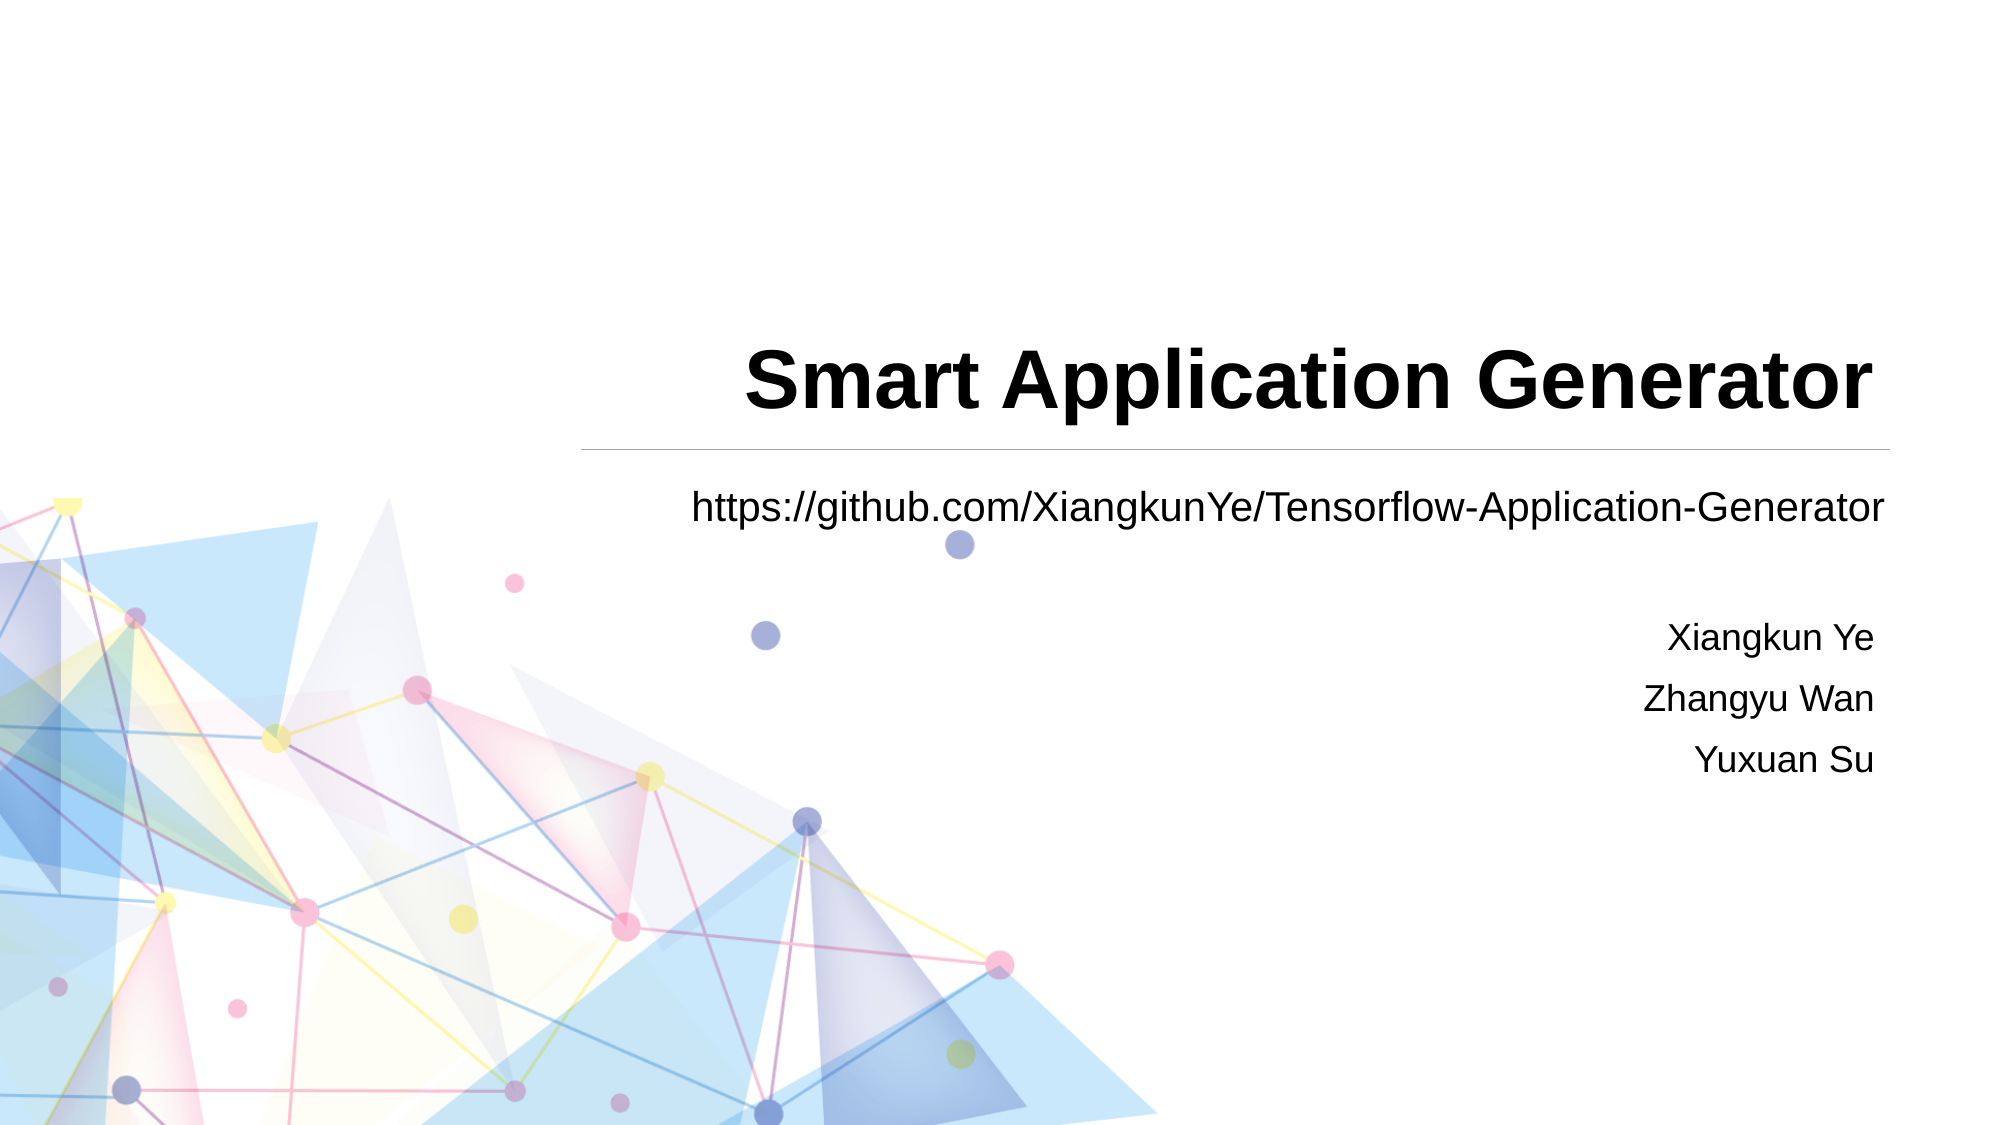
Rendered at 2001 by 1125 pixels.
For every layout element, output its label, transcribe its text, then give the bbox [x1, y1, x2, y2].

text_box https://github.com/XiangkunYe/Tensorflow-Application-Generator [676, 472, 1901, 537]
picture [0, 498, 1301, 1125]
title Smart Application Generator [109, 320, 1890, 443]
subtitle Xiangkun Ye Zhangyu Wan Yuxuan Su [1459, 625, 1890, 773]
